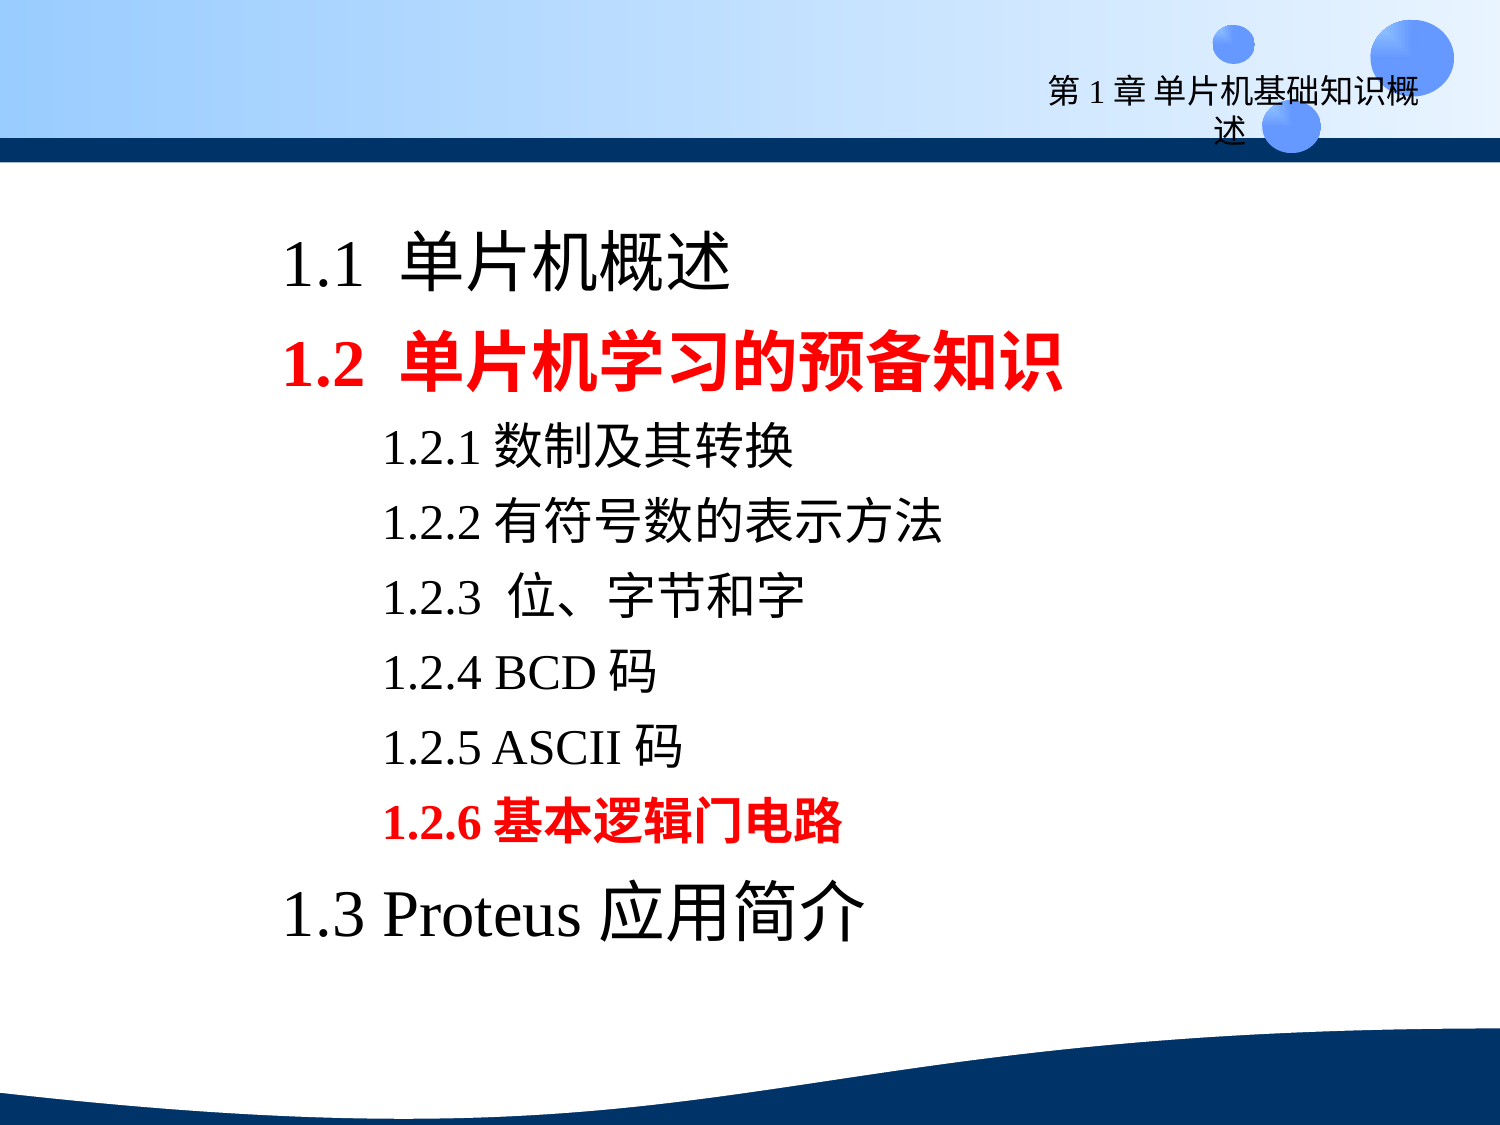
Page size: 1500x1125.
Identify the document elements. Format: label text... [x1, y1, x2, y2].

text_box 第1章 单片机基础知识概述 [1019, 63, 1449, 158]
text_box 1.1 单片机概述 1.2 单片机学习的预备知识 1.2.1数制及其转换 1.2.2有符号数的表示方法 1.2.3 位、字节和字 1.2.4 BCD码 1.2.5 ASCII码 1.2.6基本逻辑门电路 1.3 Proteus应用简介 [267, 212, 1279, 958]
